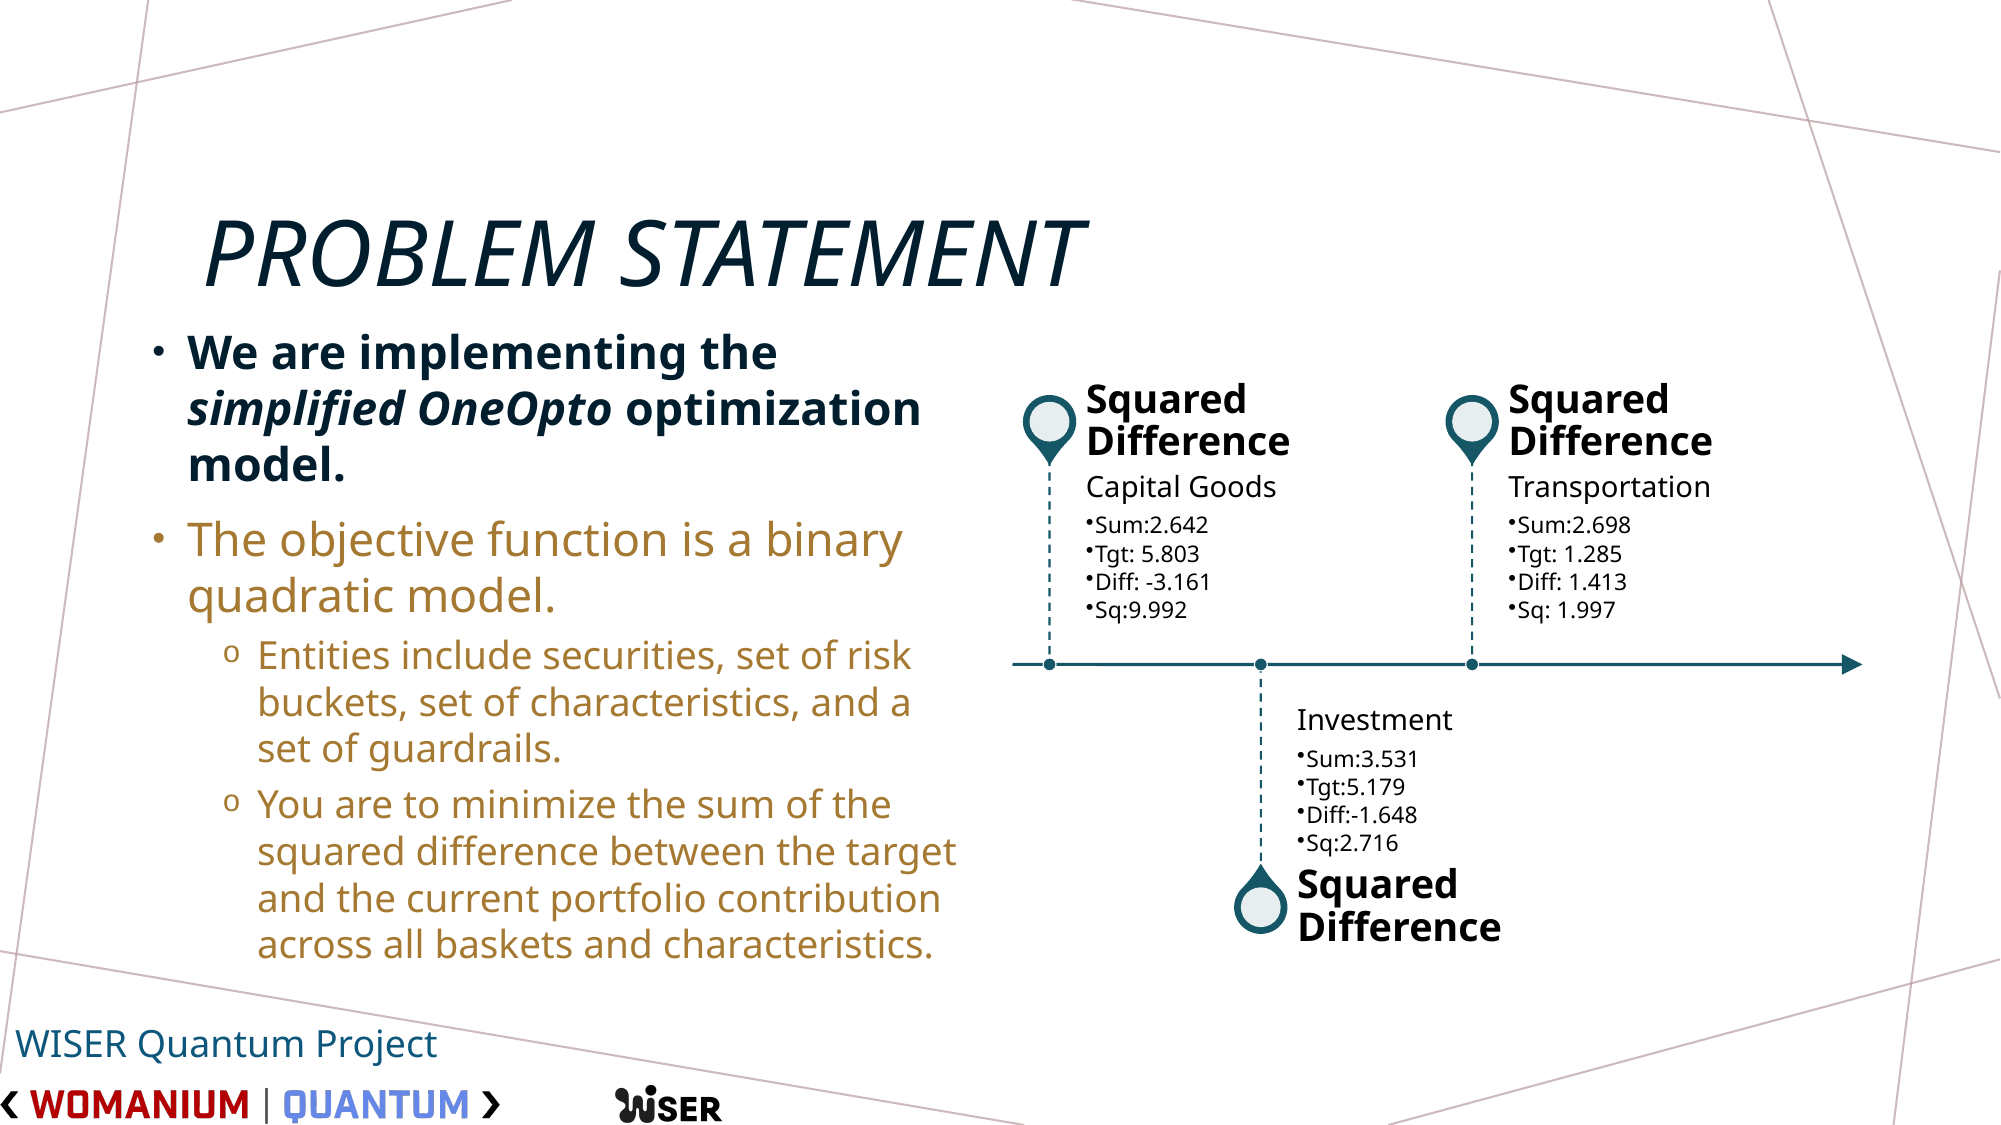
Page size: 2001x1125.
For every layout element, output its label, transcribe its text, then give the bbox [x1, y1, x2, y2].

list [1012, 315, 1863, 1014]
list We are implementing the simplified OneOpto optimization model. The objective function is a binary quadratic model. Entities include securities, set of risk buckets, set of characteristics, and a set of guardrails. You are to minimize the sum of the squared difference between the target and the current portfolio contribution across all baskets and characteristics. [137, 315, 988, 1012]
text_box WISER Quantum Project [0, 1012, 1000, 1073]
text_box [0, 1050, 725, 1125]
title Problem Statement [187, 87, 1813, 315]
